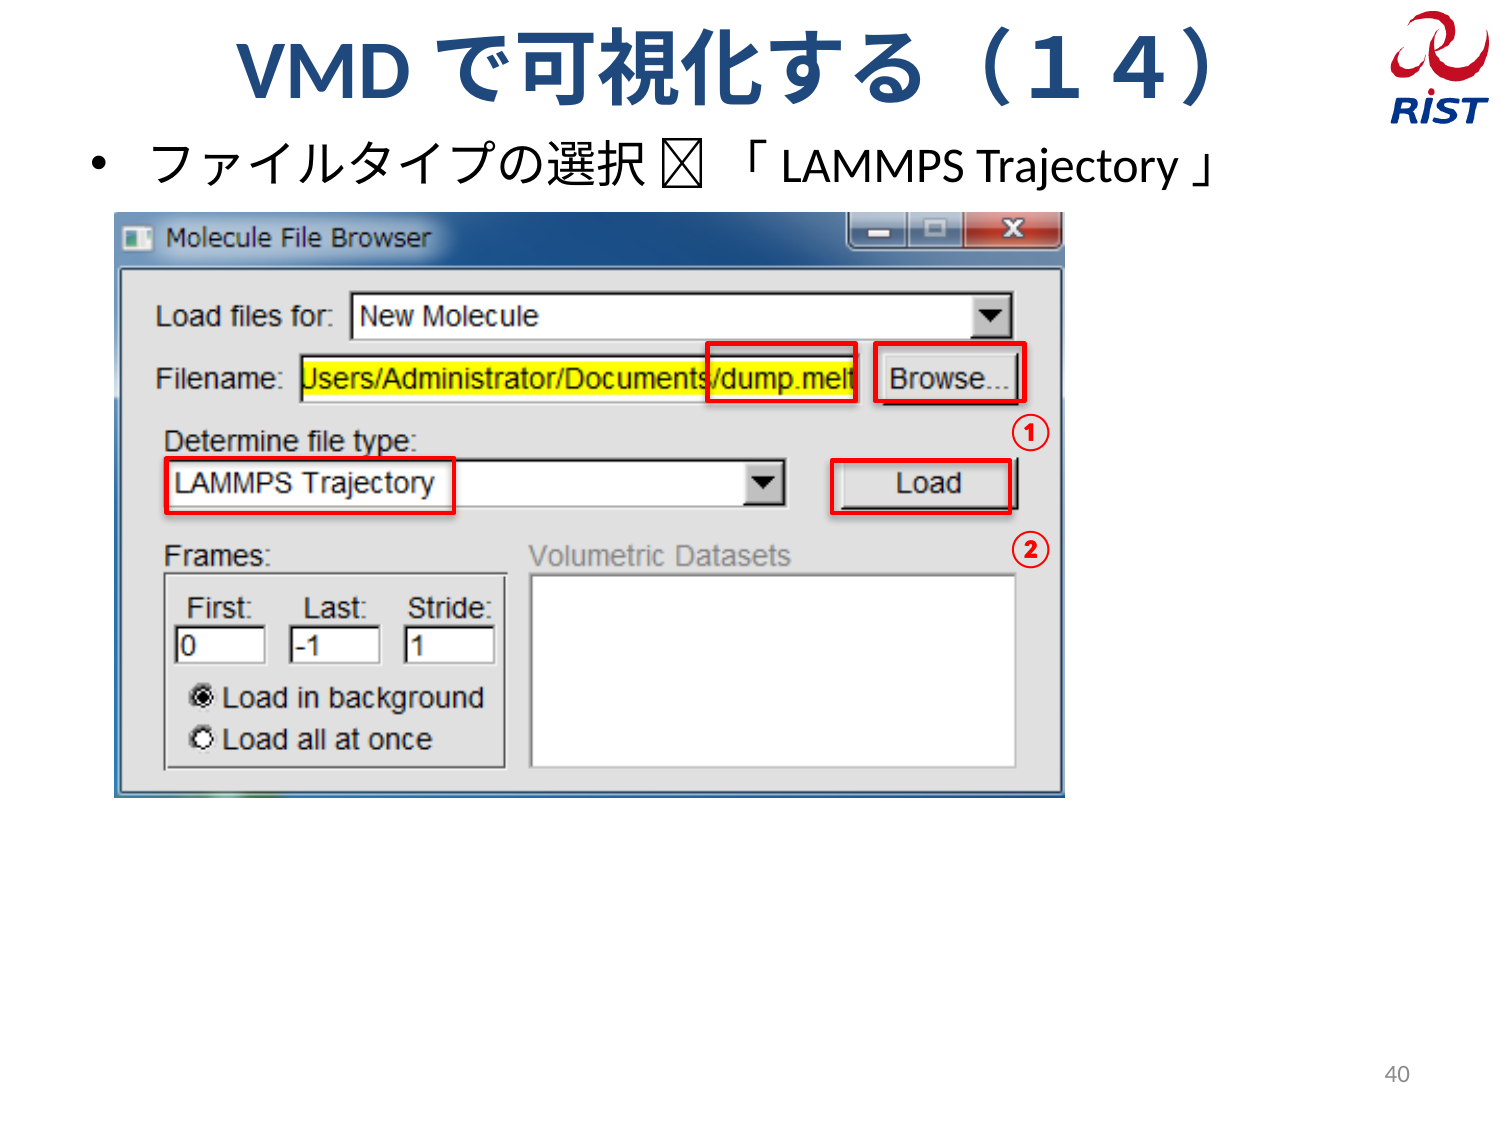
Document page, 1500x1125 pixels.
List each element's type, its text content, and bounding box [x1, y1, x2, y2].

picture [1379, 0, 1500, 135]
slide_number 40 [1074, 1042, 1425, 1103]
title VMDで可視化する（１４） [75, 7, 1425, 124]
picture [114, 211, 1065, 798]
list ファイルタイプの選択  「LAMMPS Trajectory」 [75, 125, 1425, 227]
